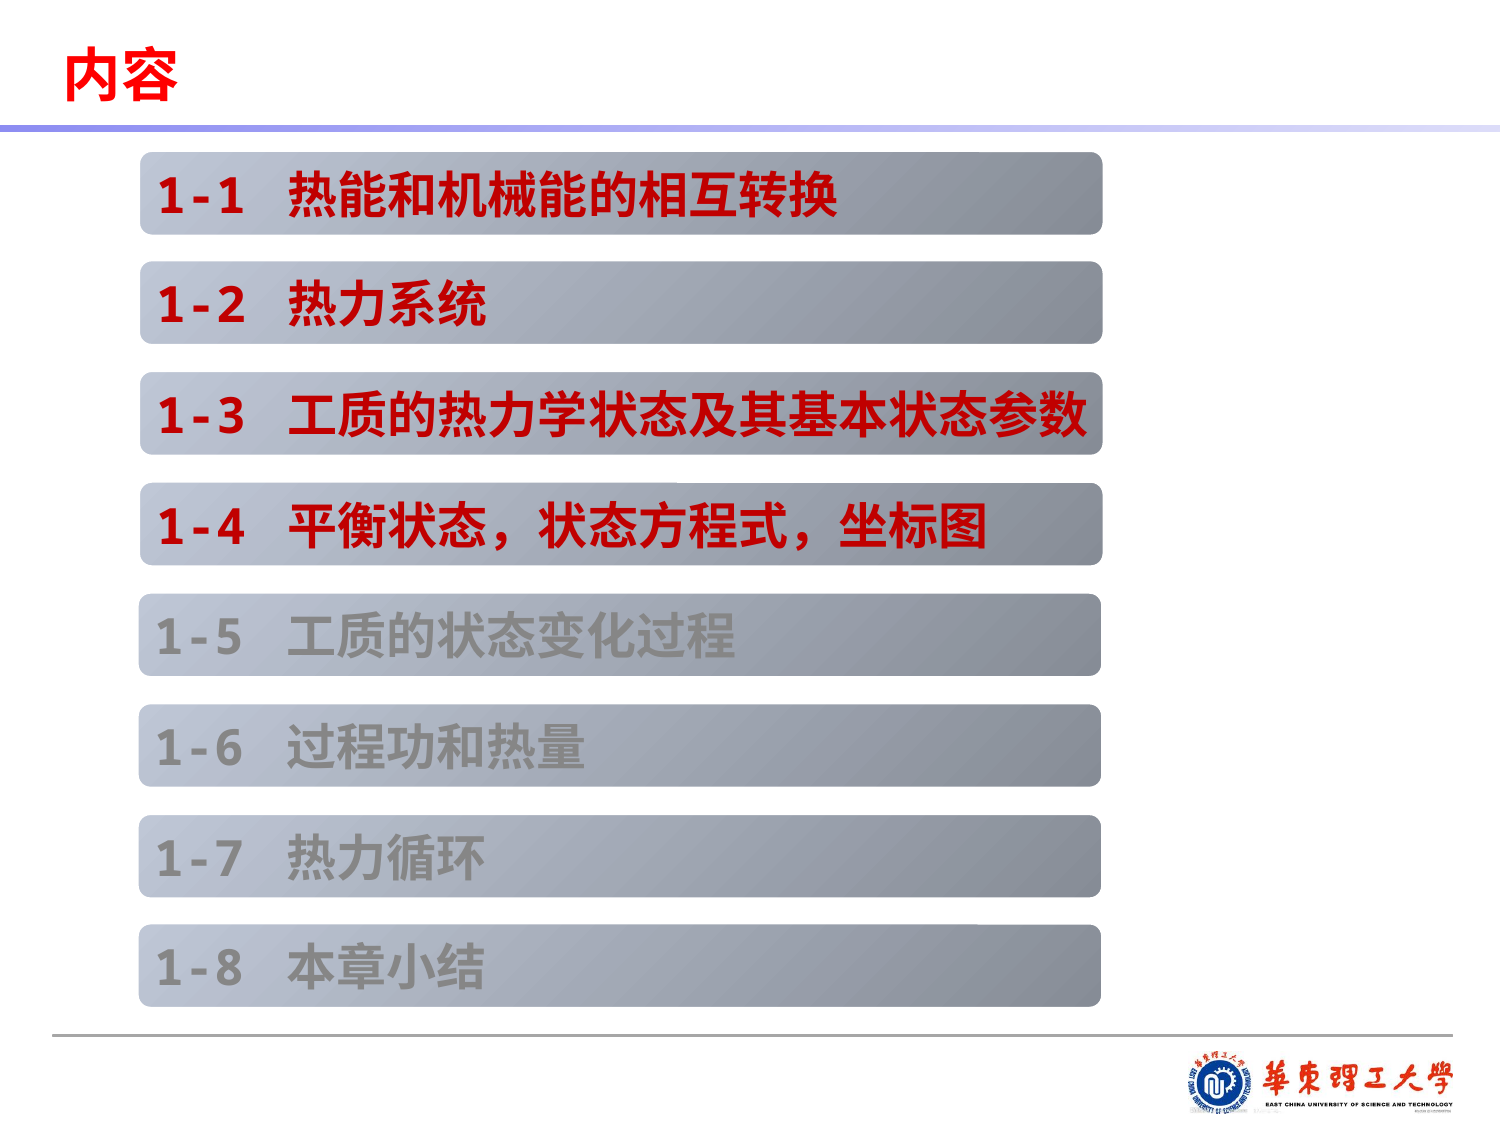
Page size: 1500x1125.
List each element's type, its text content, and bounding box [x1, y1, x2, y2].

text_box 1-8 本章小结 [135, 921, 1105, 1010]
text_box 内容 [0, 30, 243, 114]
text_box 1-5 工质的状态变化过程 [135, 590, 1105, 680]
text_box 1-3 工质的热力学状态及其基本状态参数 [136, 368, 1106, 458]
text_box 1-6 过程功和热量 [135, 701, 1105, 790]
text_box 1-7 热力循环 [135, 811, 1105, 901]
text_box 1-4 平衡状态，状态方程式，坐标图 [136, 479, 1106, 569]
picture [1188, 1051, 1453, 1114]
text_box 1-1 热能和机械能的相互转换 [136, 148, 1106, 238]
text_box 1-2 热力系统 [136, 258, 1106, 348]
